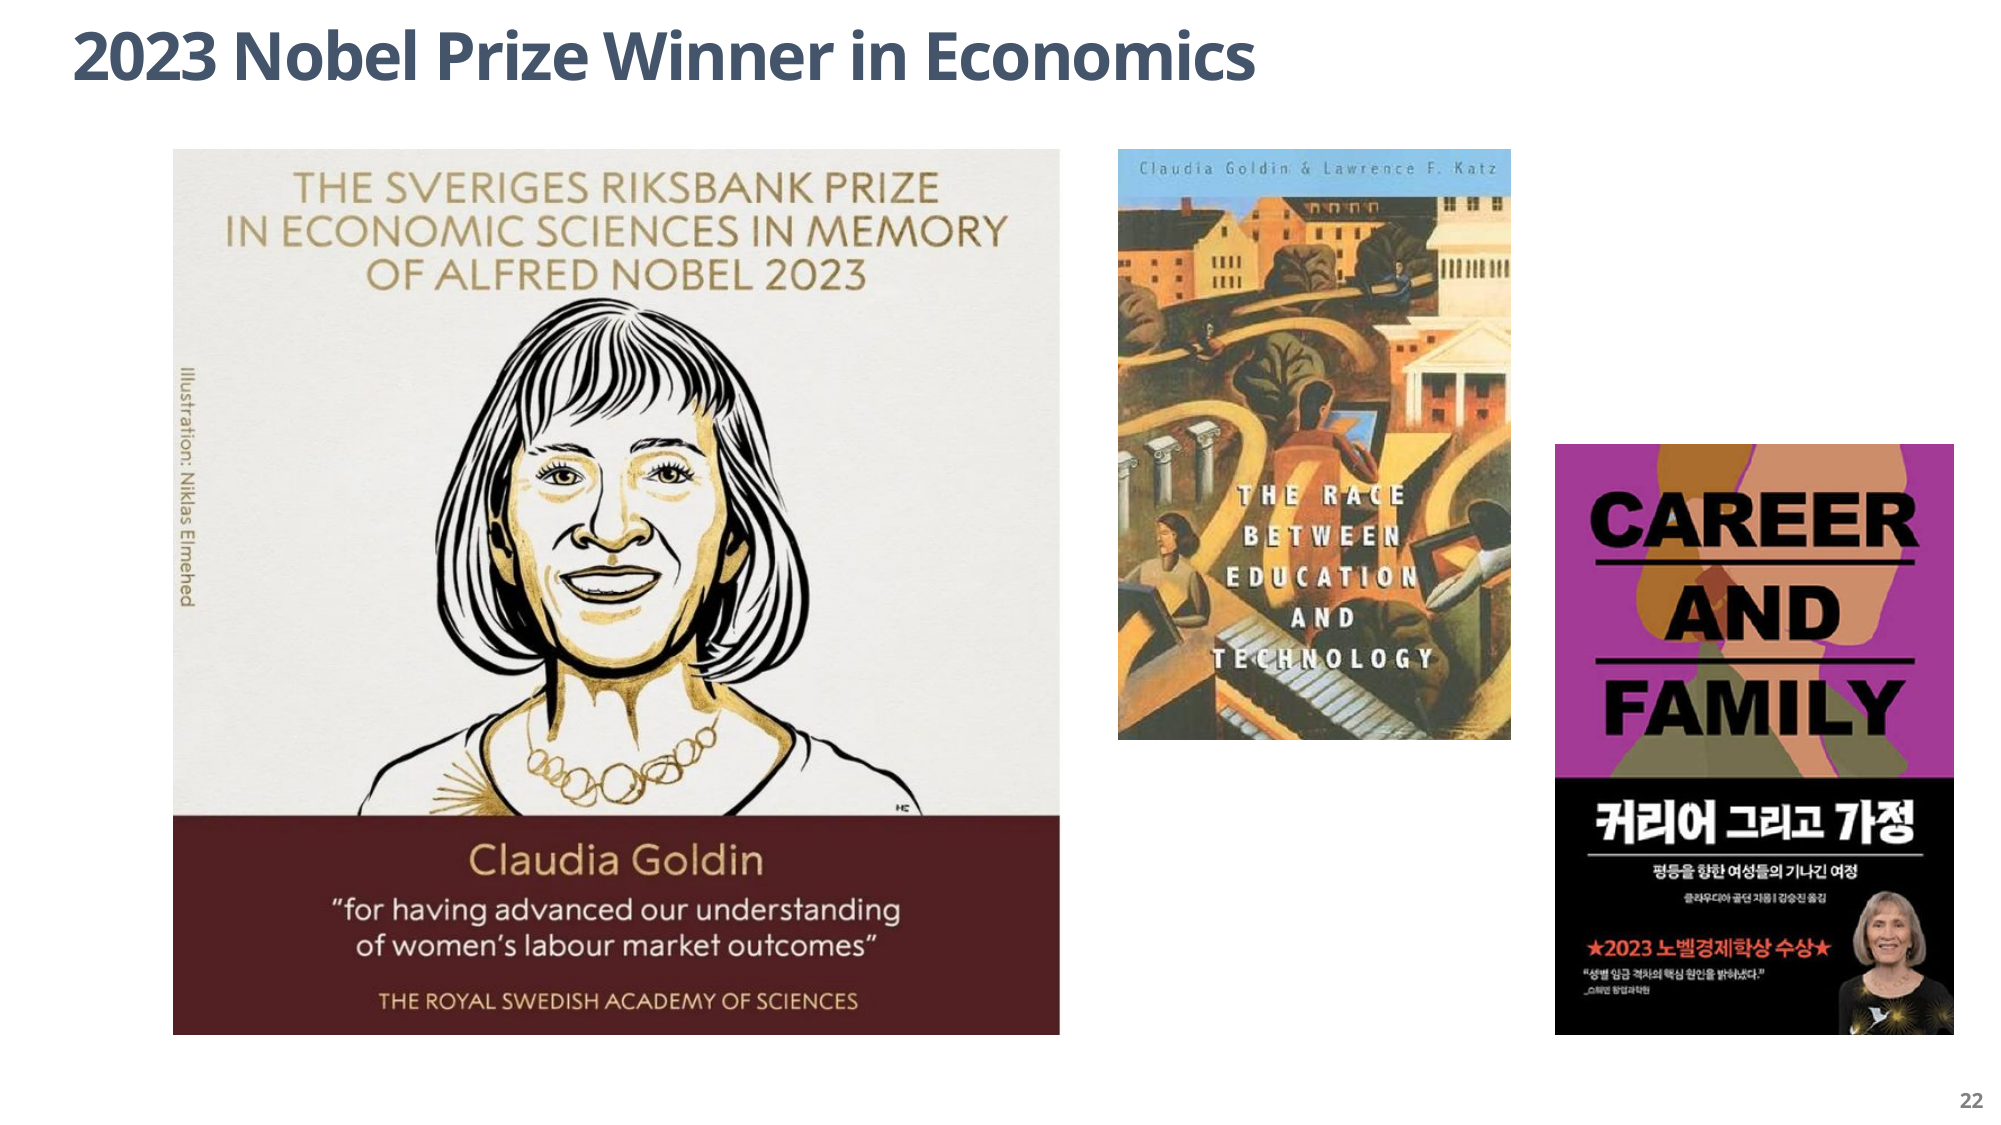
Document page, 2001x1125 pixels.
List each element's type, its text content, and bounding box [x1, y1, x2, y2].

text_box 2023 Nobel Prize Winner in Economics [57, 3, 1408, 104]
picture [1118, 149, 1511, 740]
picture [173, 149, 1062, 1035]
picture [1555, 444, 1954, 1035]
text_box 22 [1940, 1080, 1999, 1125]
